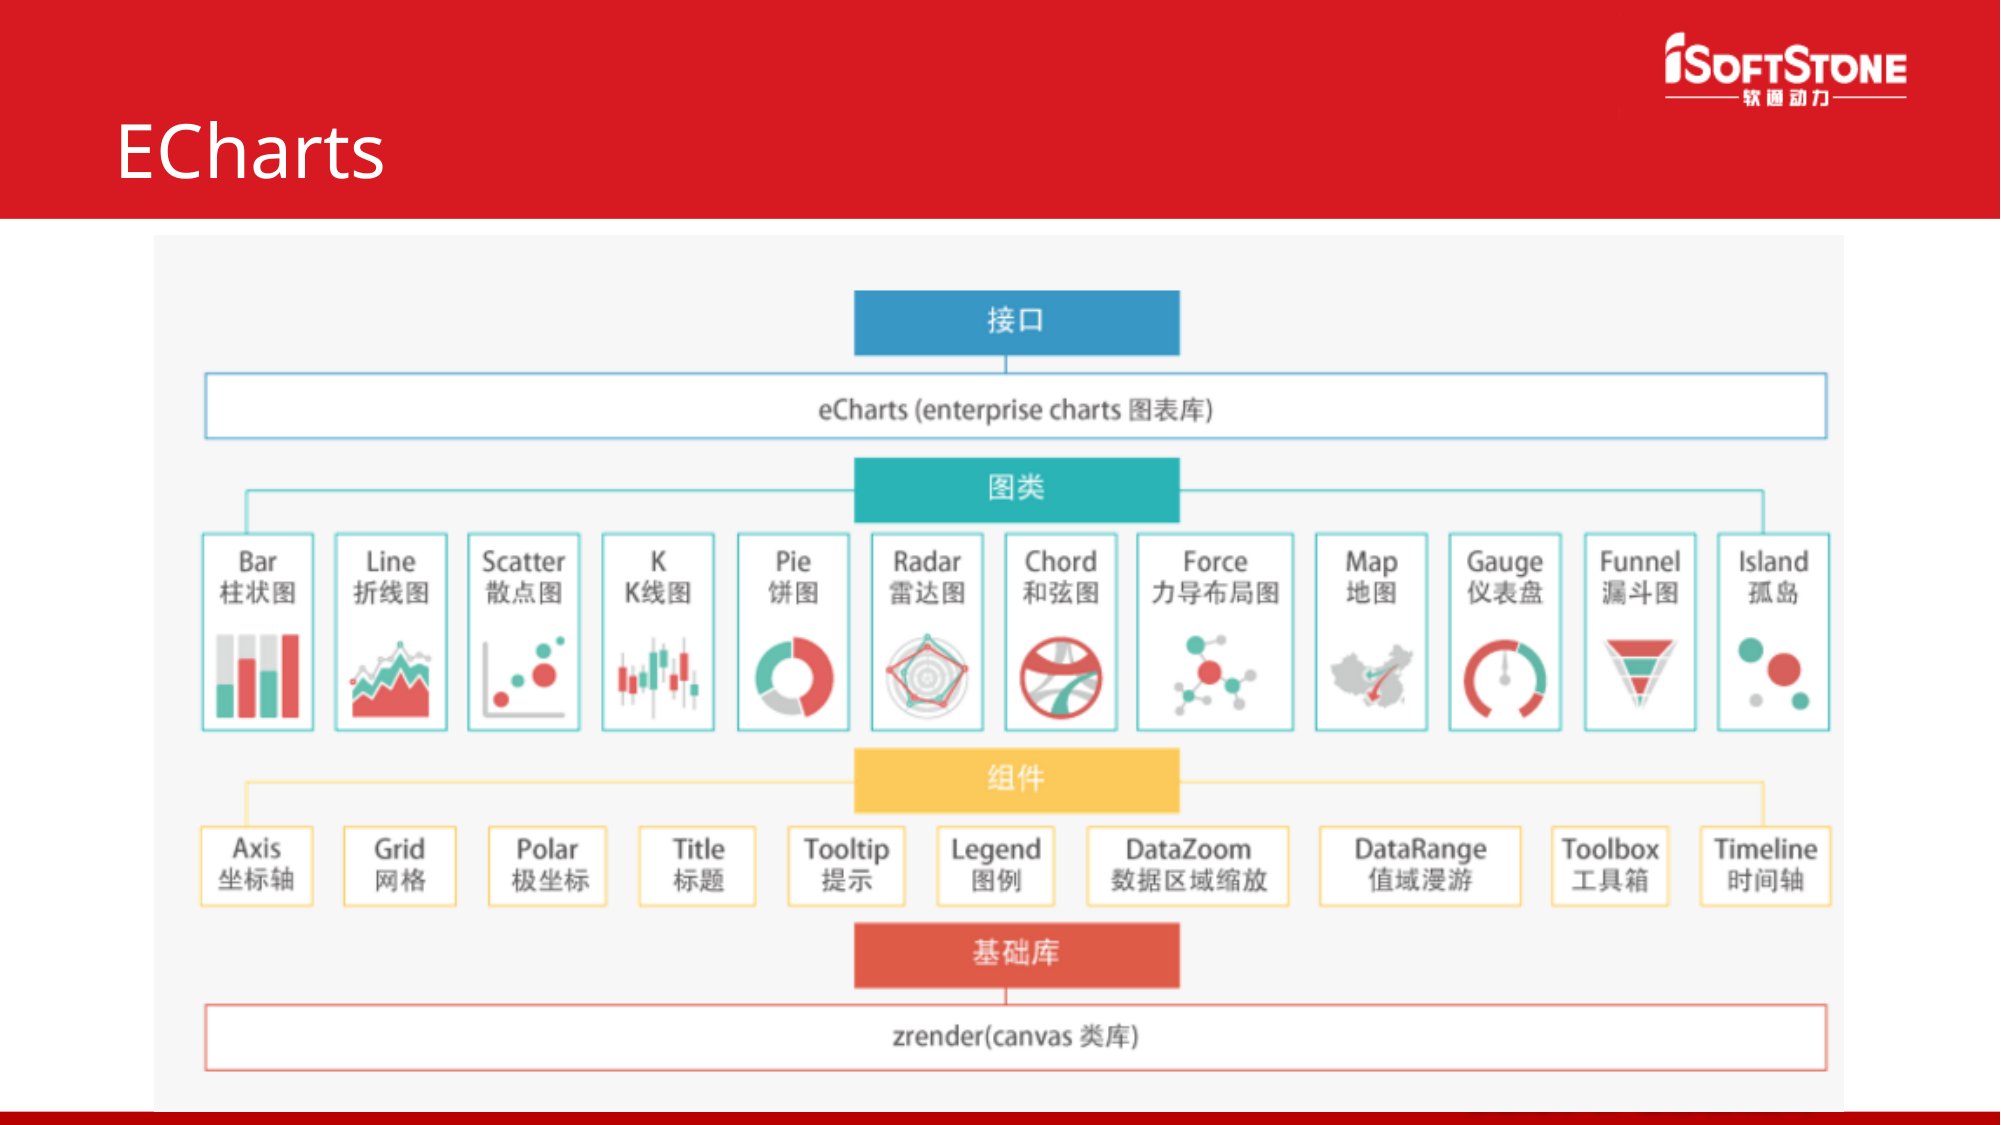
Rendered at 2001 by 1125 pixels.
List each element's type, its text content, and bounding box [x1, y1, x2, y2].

picture [153, 234, 1845, 1112]
title ECharts [99, 0, 1863, 202]
picture [1863, 14, 1993, 119]
